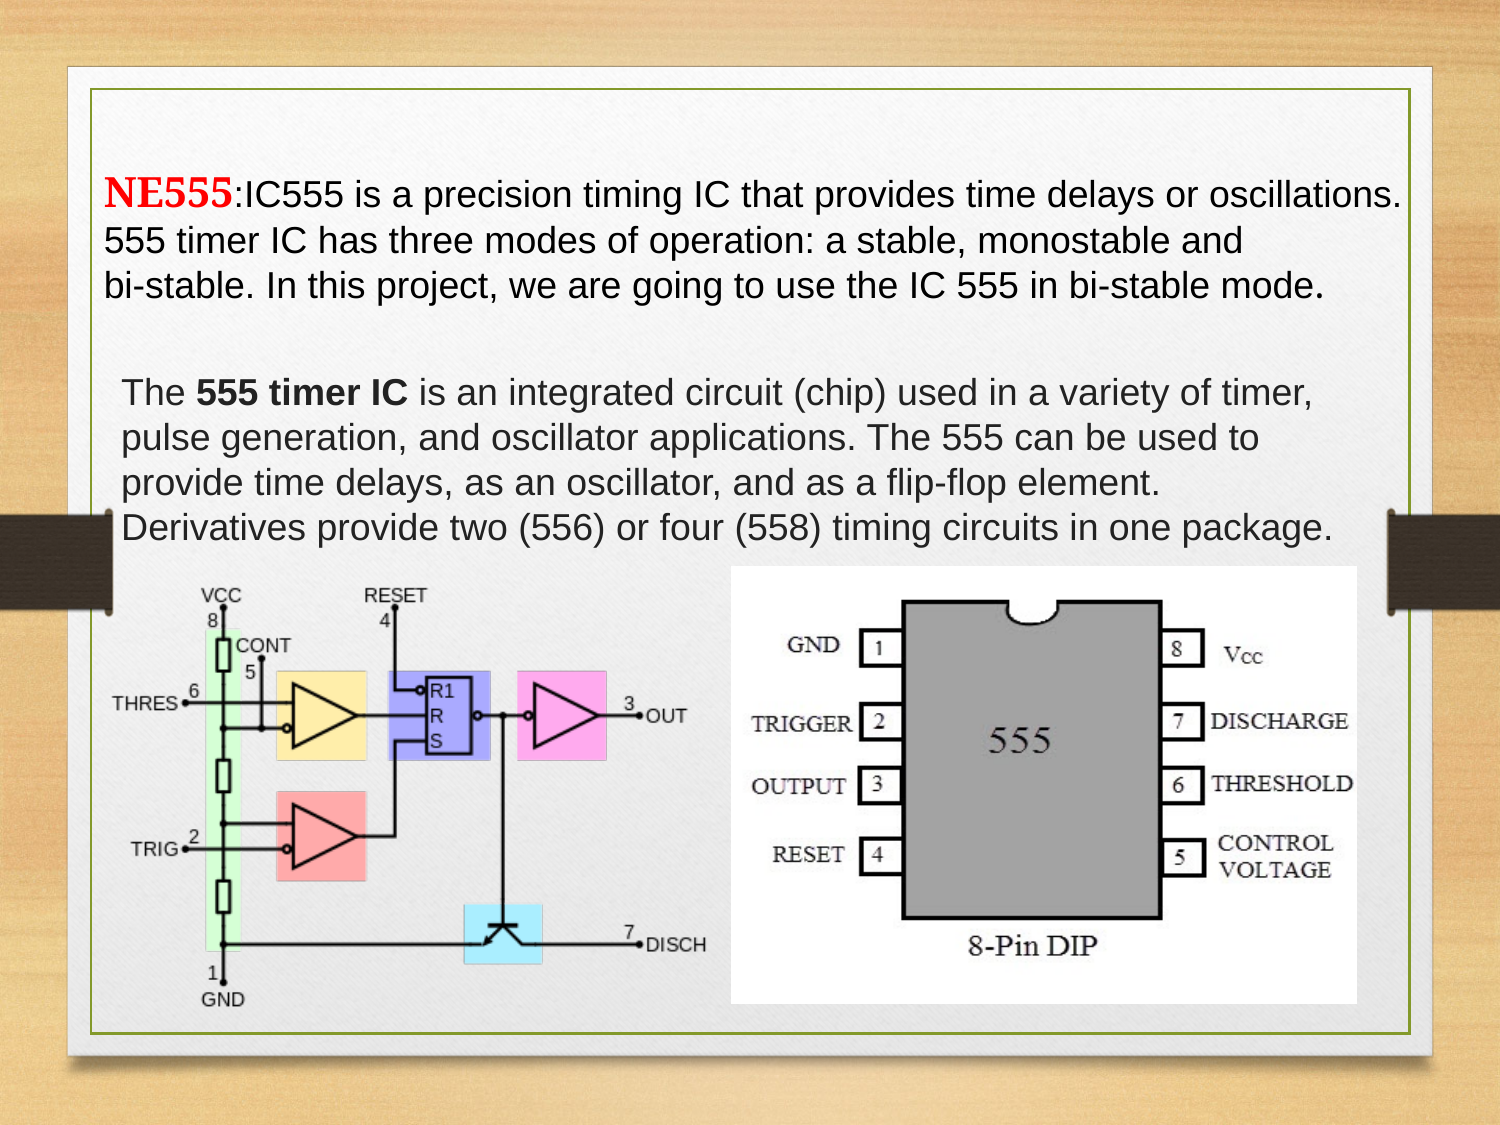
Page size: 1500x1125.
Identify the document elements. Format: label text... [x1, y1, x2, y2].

text_box The 555 timer IC is an integrated circuit (chip) used in a variety of timer, pulse generation, and oscillator applications. The 555 can be used to provide time delays, as an oscillator, and as a flip-flop element. Derivatives provide two (556) or four (558) timing circuits in one package. [106, 360, 1357, 556]
picture [0, 0, 1500, 1125]
text_box NE555:IC555 is a precision timing IC that provides time delays or oscillations. 555 timer IC has three modes of operation: a stable, monostable and bi-stable. In this project, we are going to use the IC 555 in bi-stable mode. [89, 158, 1483, 314]
